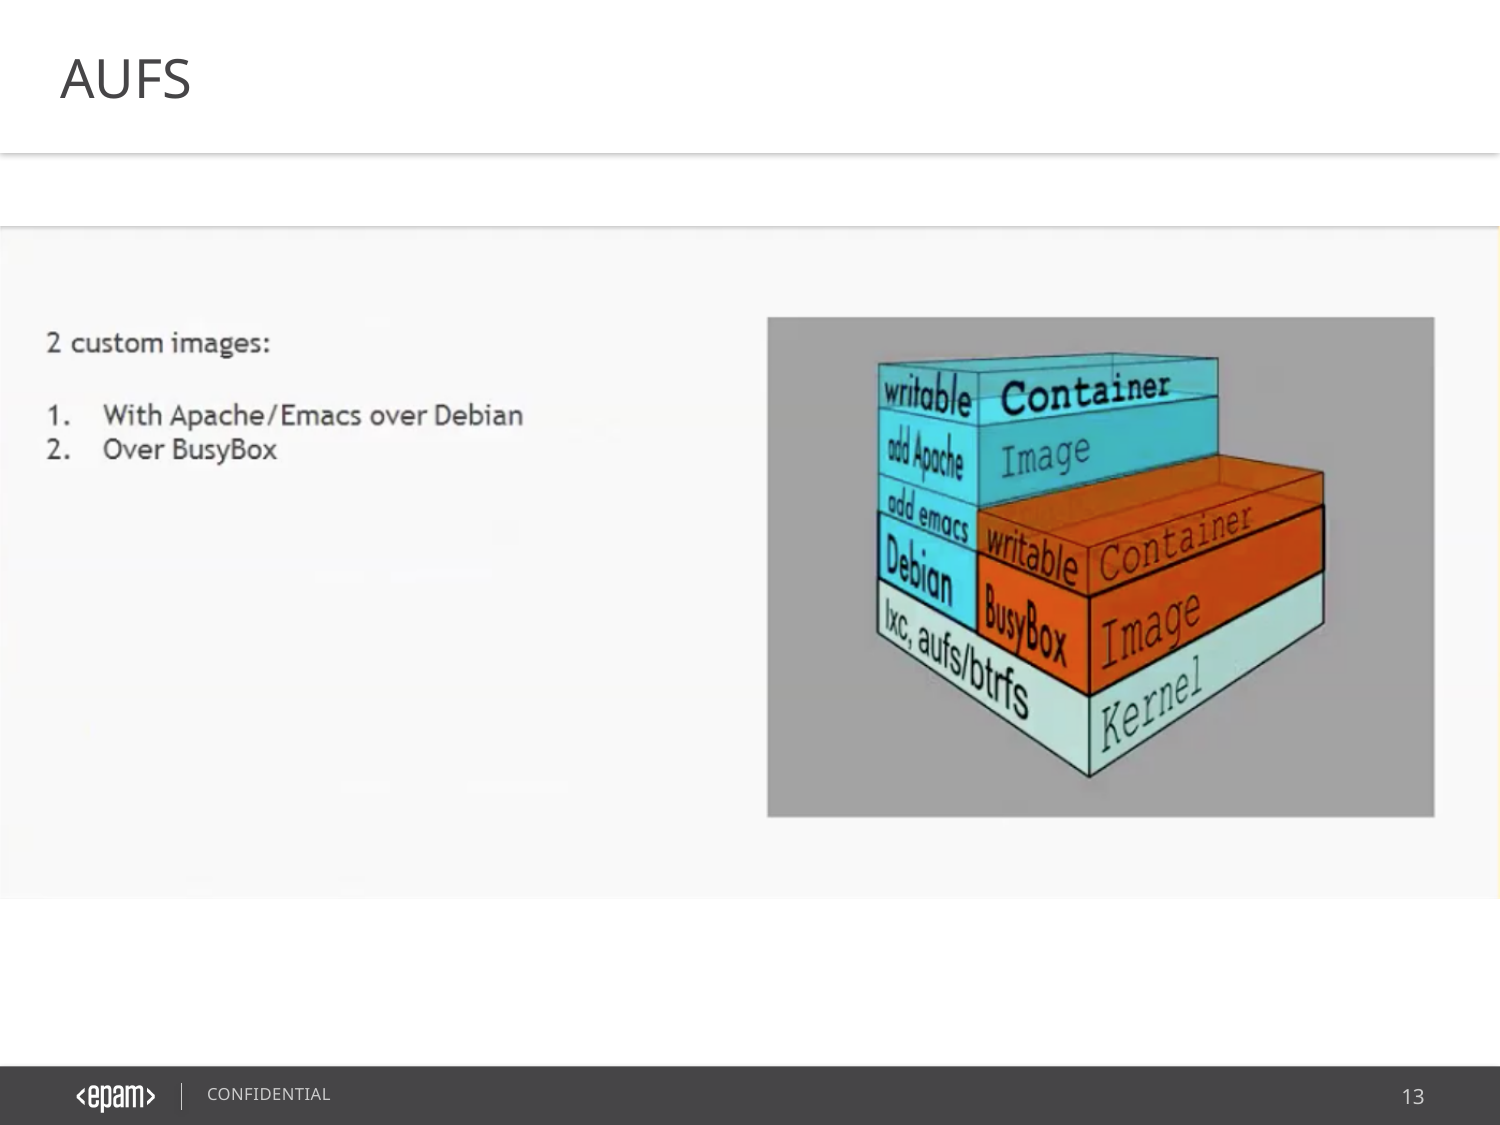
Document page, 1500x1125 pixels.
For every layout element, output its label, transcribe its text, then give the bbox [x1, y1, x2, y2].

list AUFS [0, 0, 1500, 153]
picture [76, 1085, 155, 1113]
picture [0, 225, 1500, 900]
